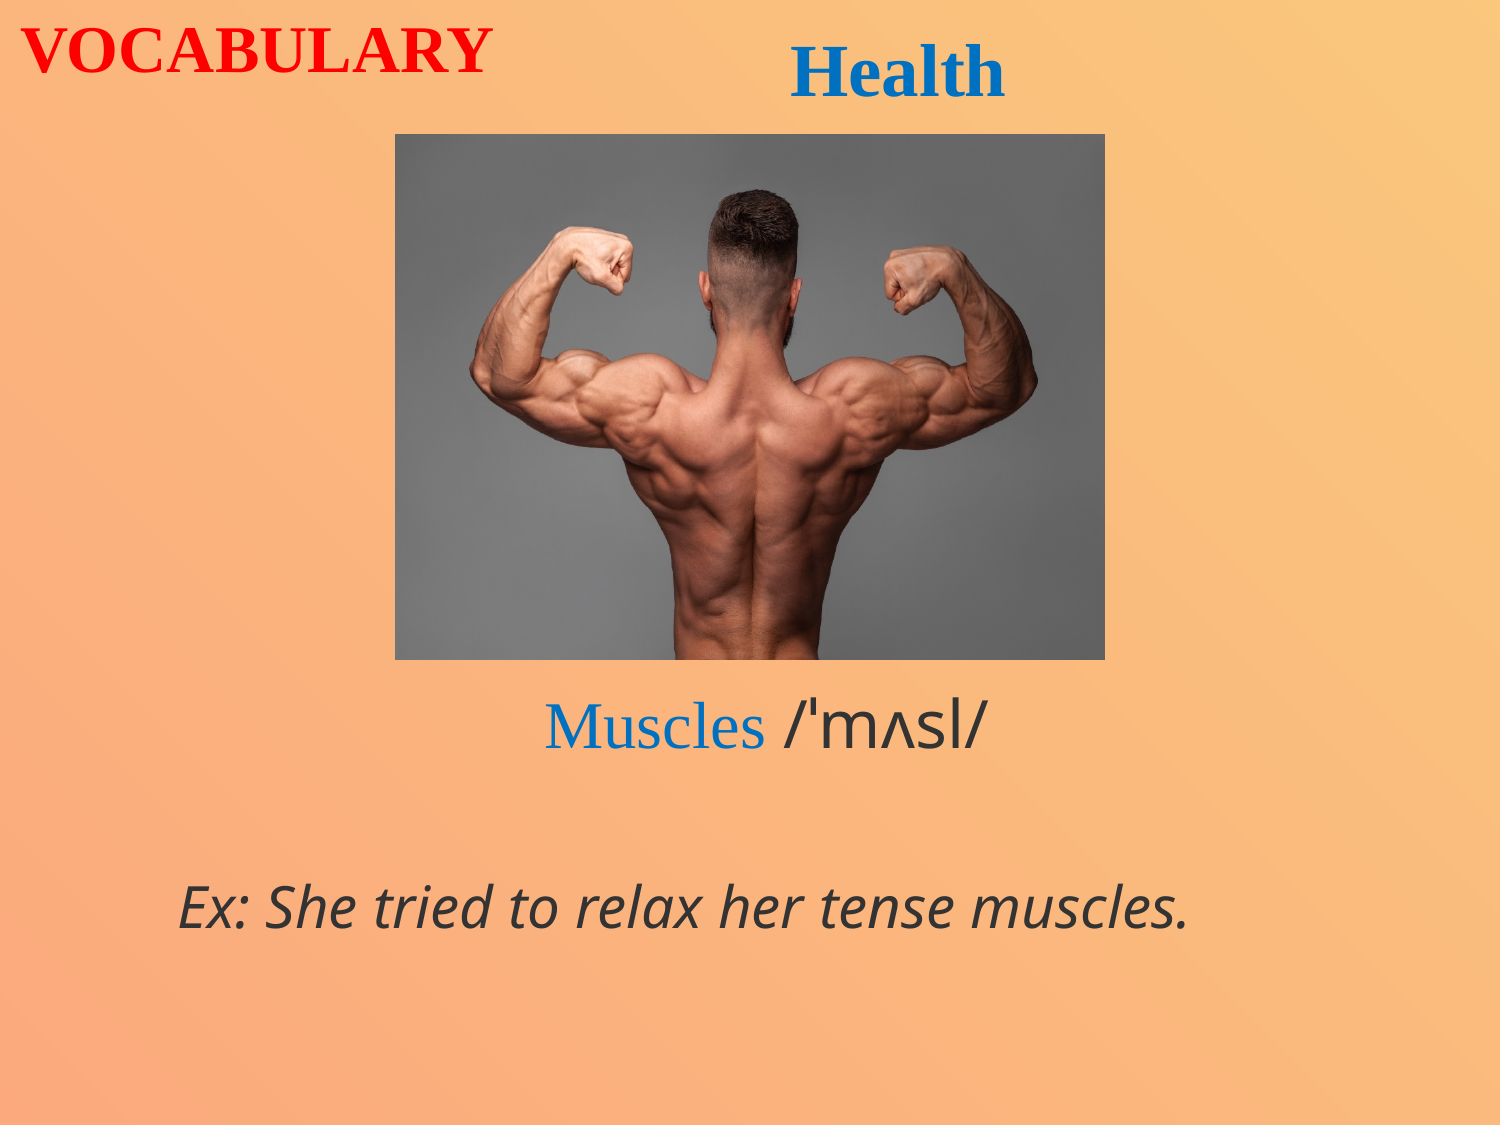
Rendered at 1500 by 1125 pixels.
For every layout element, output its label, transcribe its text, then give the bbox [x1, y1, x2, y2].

text_box Muscles /ˈmʌsl/ [474, 674, 1059, 770]
text_box Health [612, 14, 1204, 120]
picture [394, 134, 1106, 661]
text_box Ex: She tried to relax her tense muscles. [162, 862, 1444, 948]
text_box VOCABULARY [5, 0, 663, 93]
